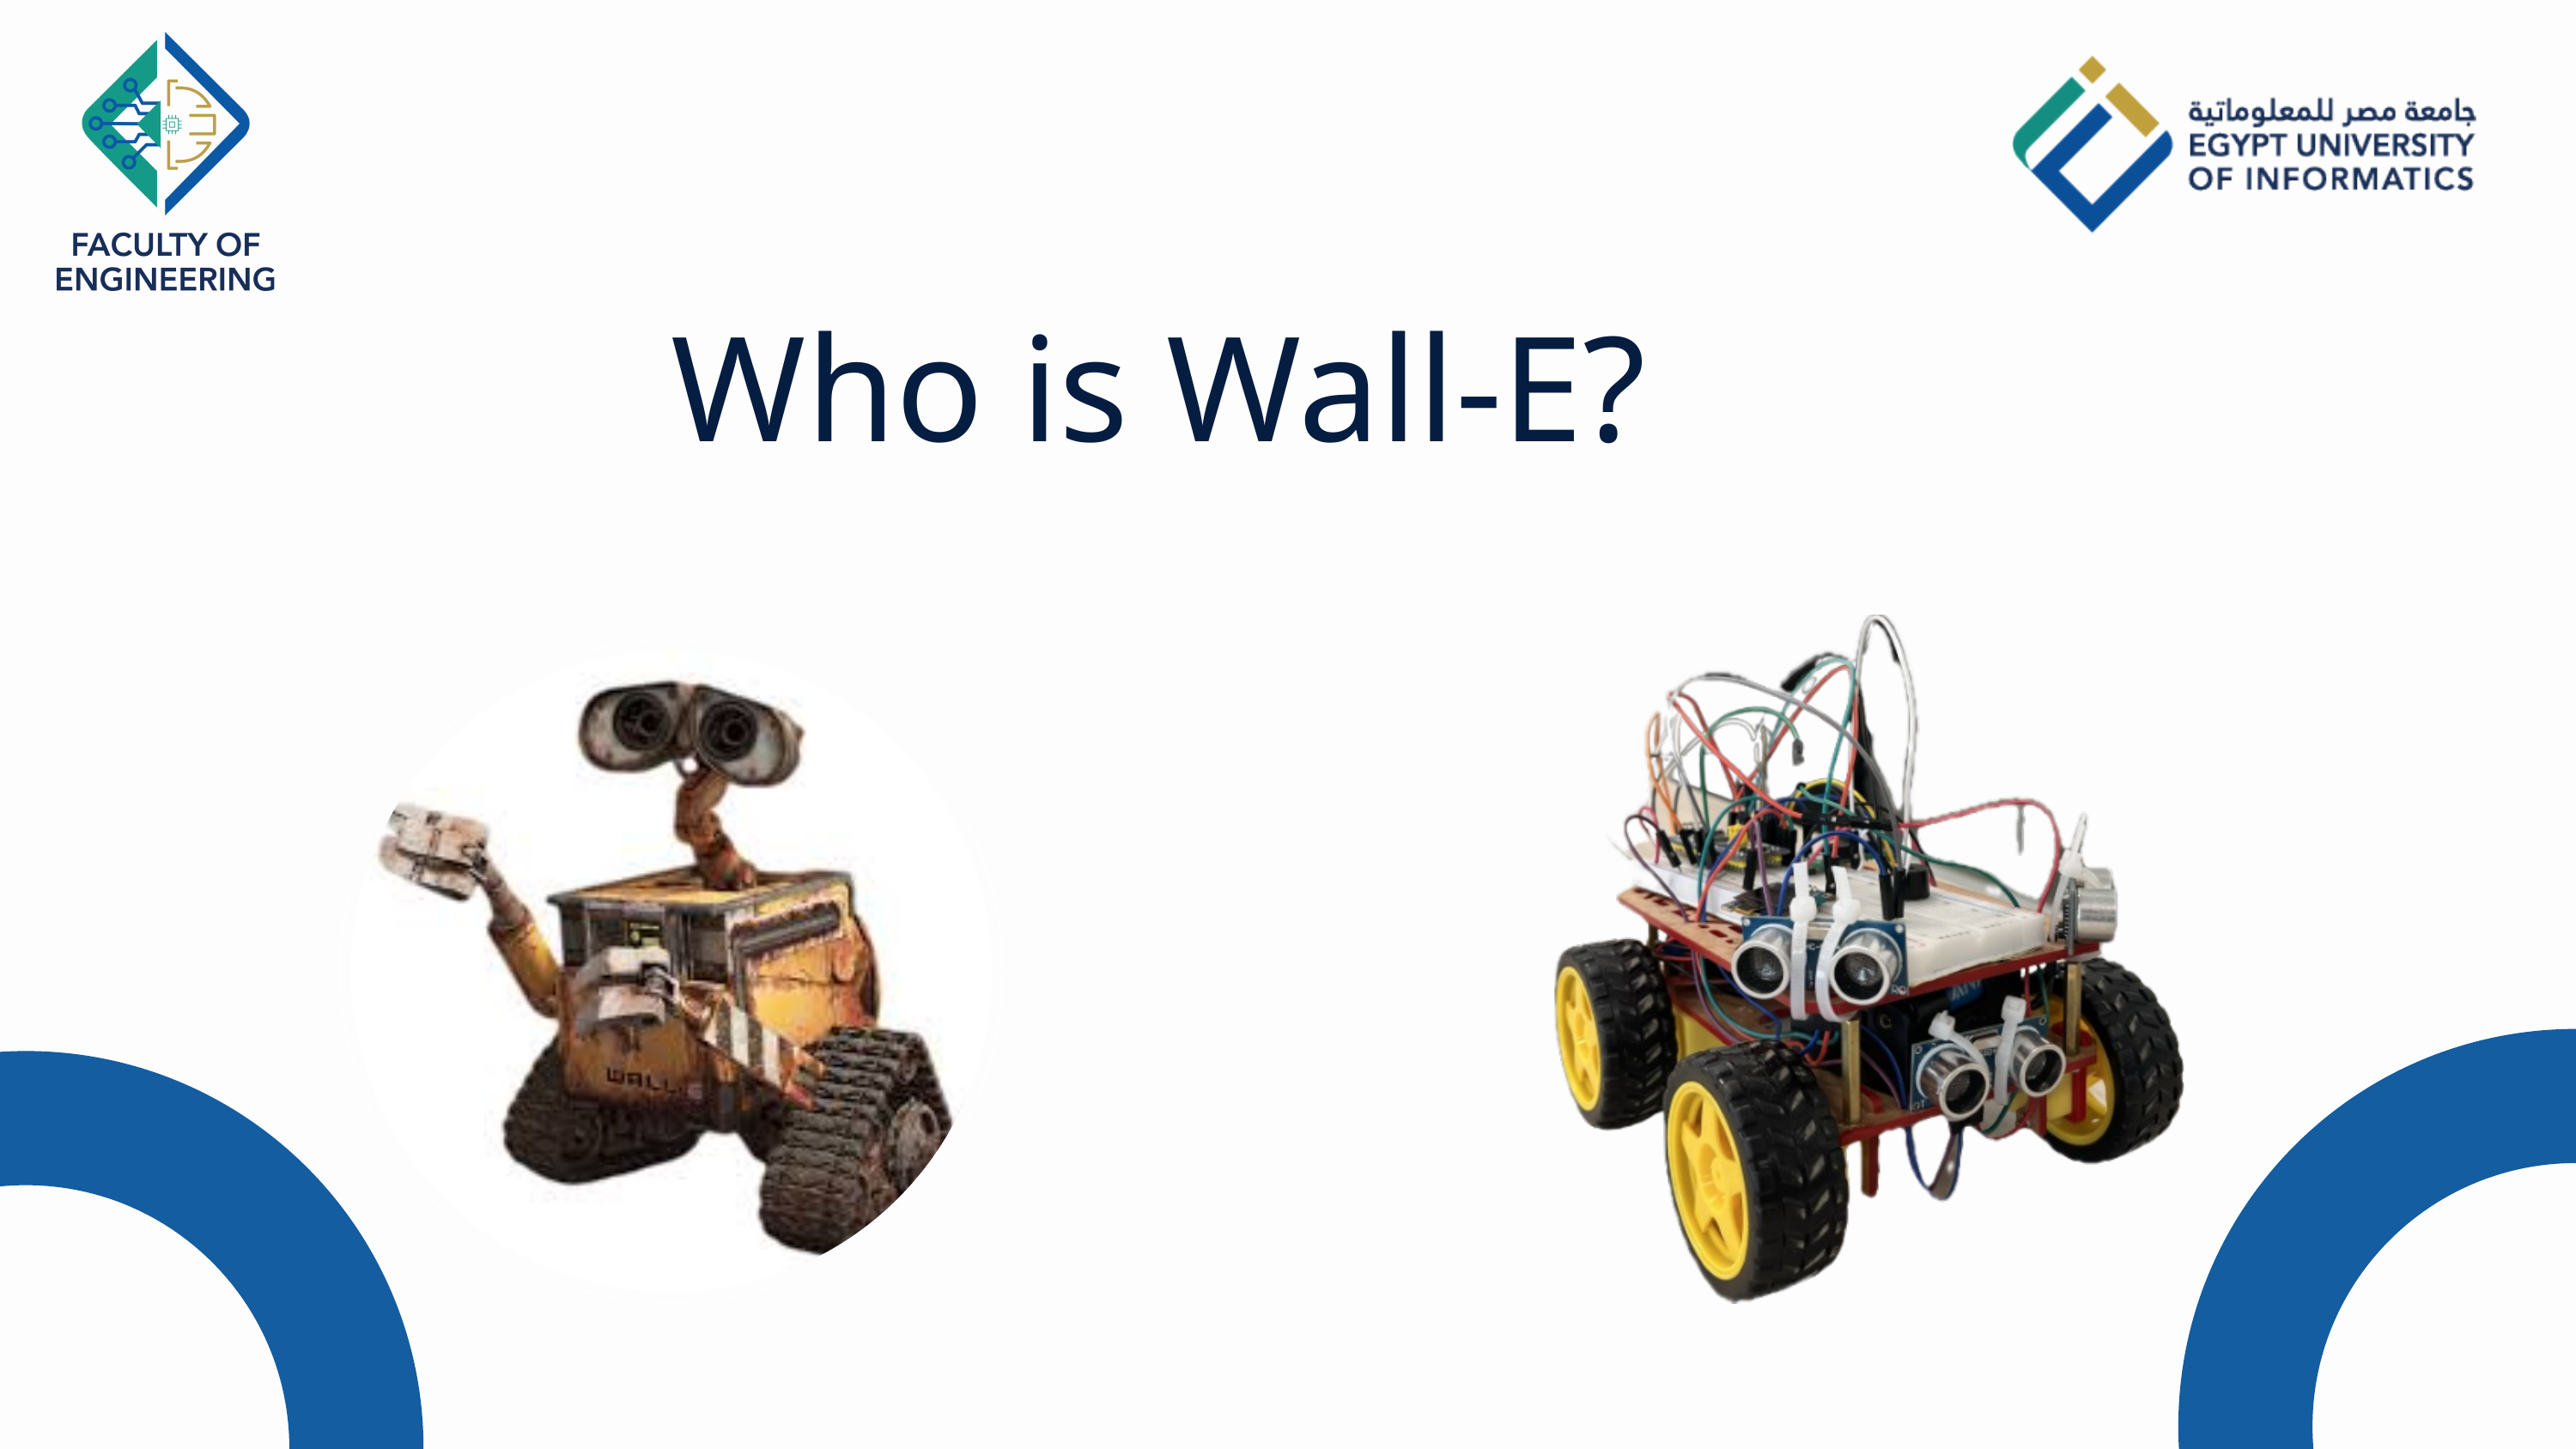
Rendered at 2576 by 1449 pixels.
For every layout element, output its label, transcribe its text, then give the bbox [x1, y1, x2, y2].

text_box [0, 1118, 357, 1449]
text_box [2245, 1095, 2576, 1449]
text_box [56, 32, 2476, 291]
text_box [338, 639, 1004, 1304]
text_box Who is Wall-E? [671, 300, 1806, 471]
text_box [1553, 615, 2184, 1304]
